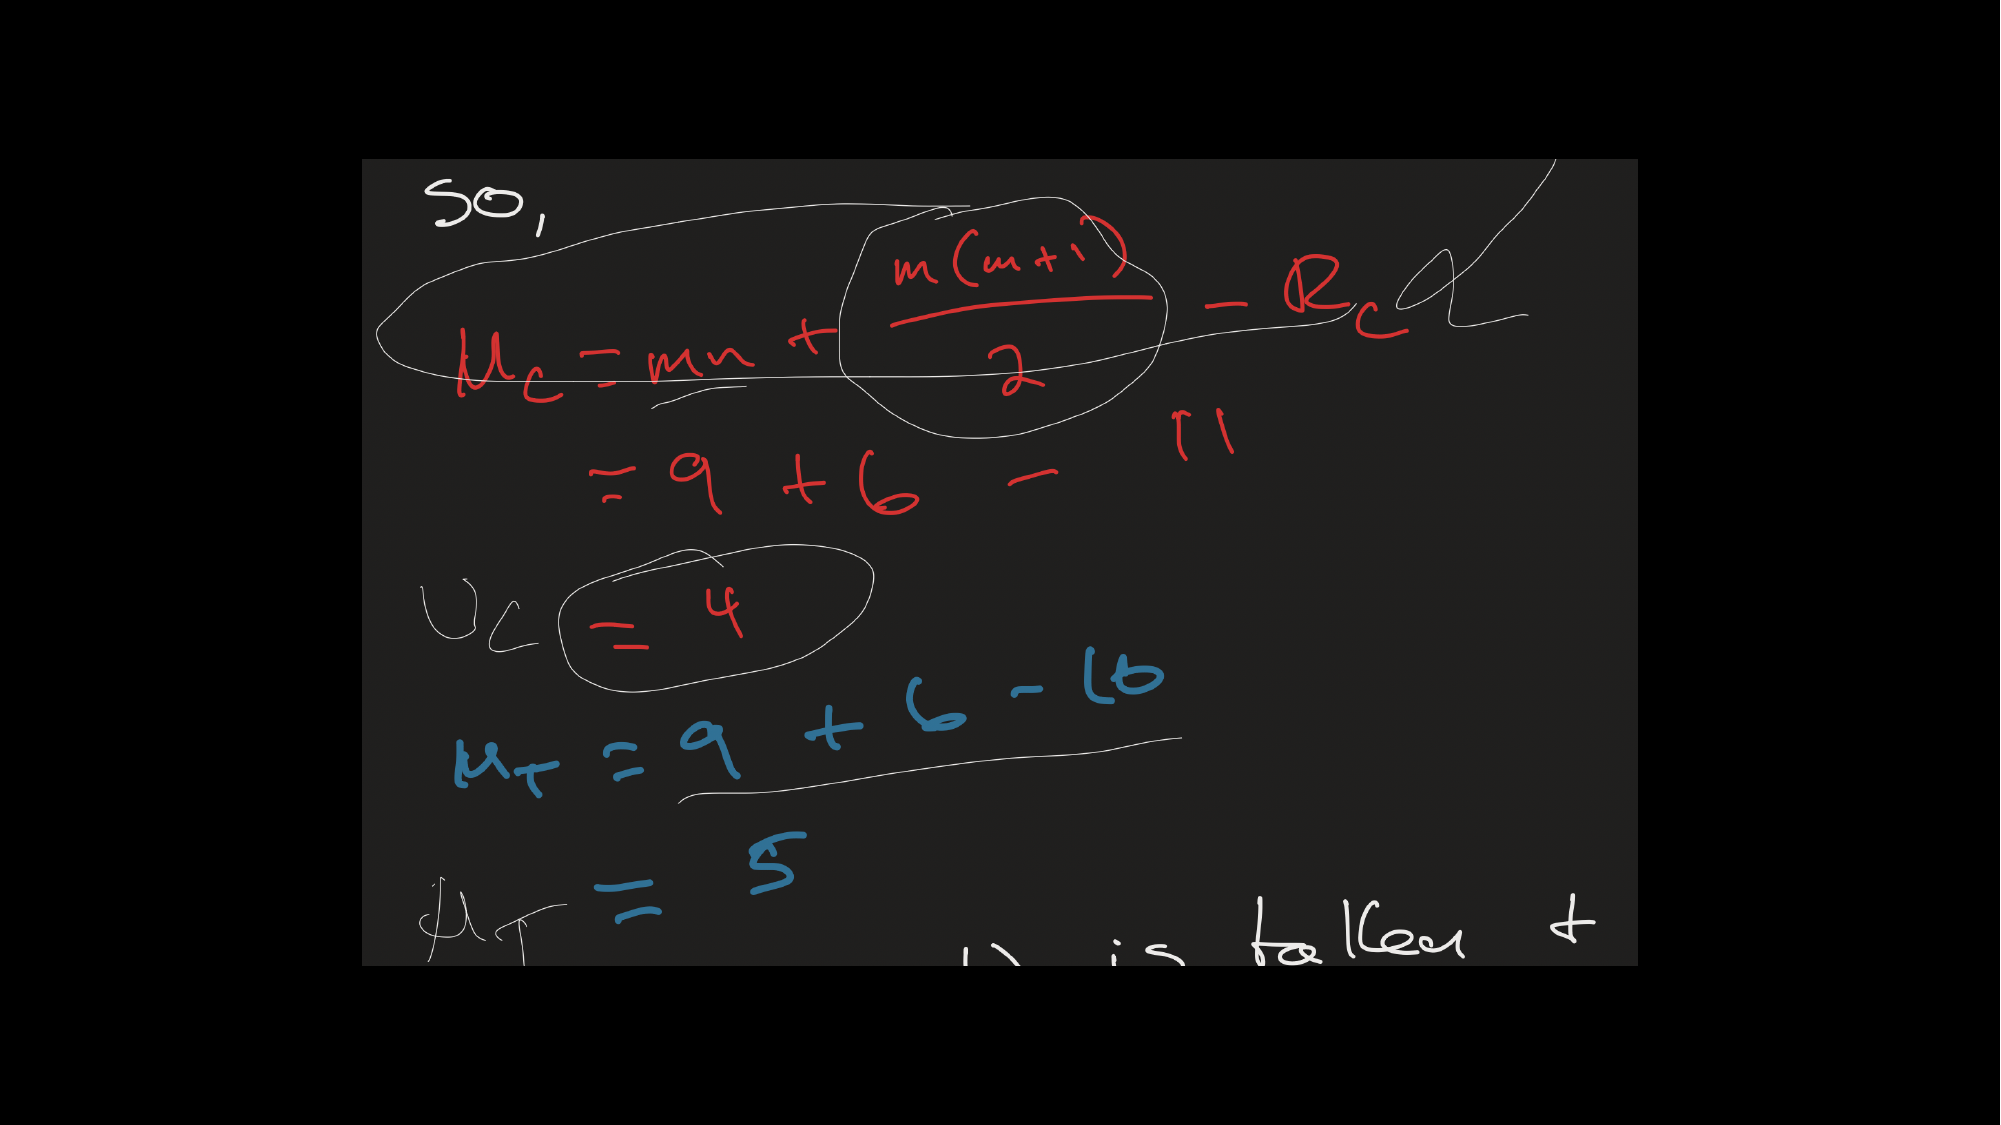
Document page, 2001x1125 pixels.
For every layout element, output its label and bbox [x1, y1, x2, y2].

picture [361, 158, 1638, 967]
